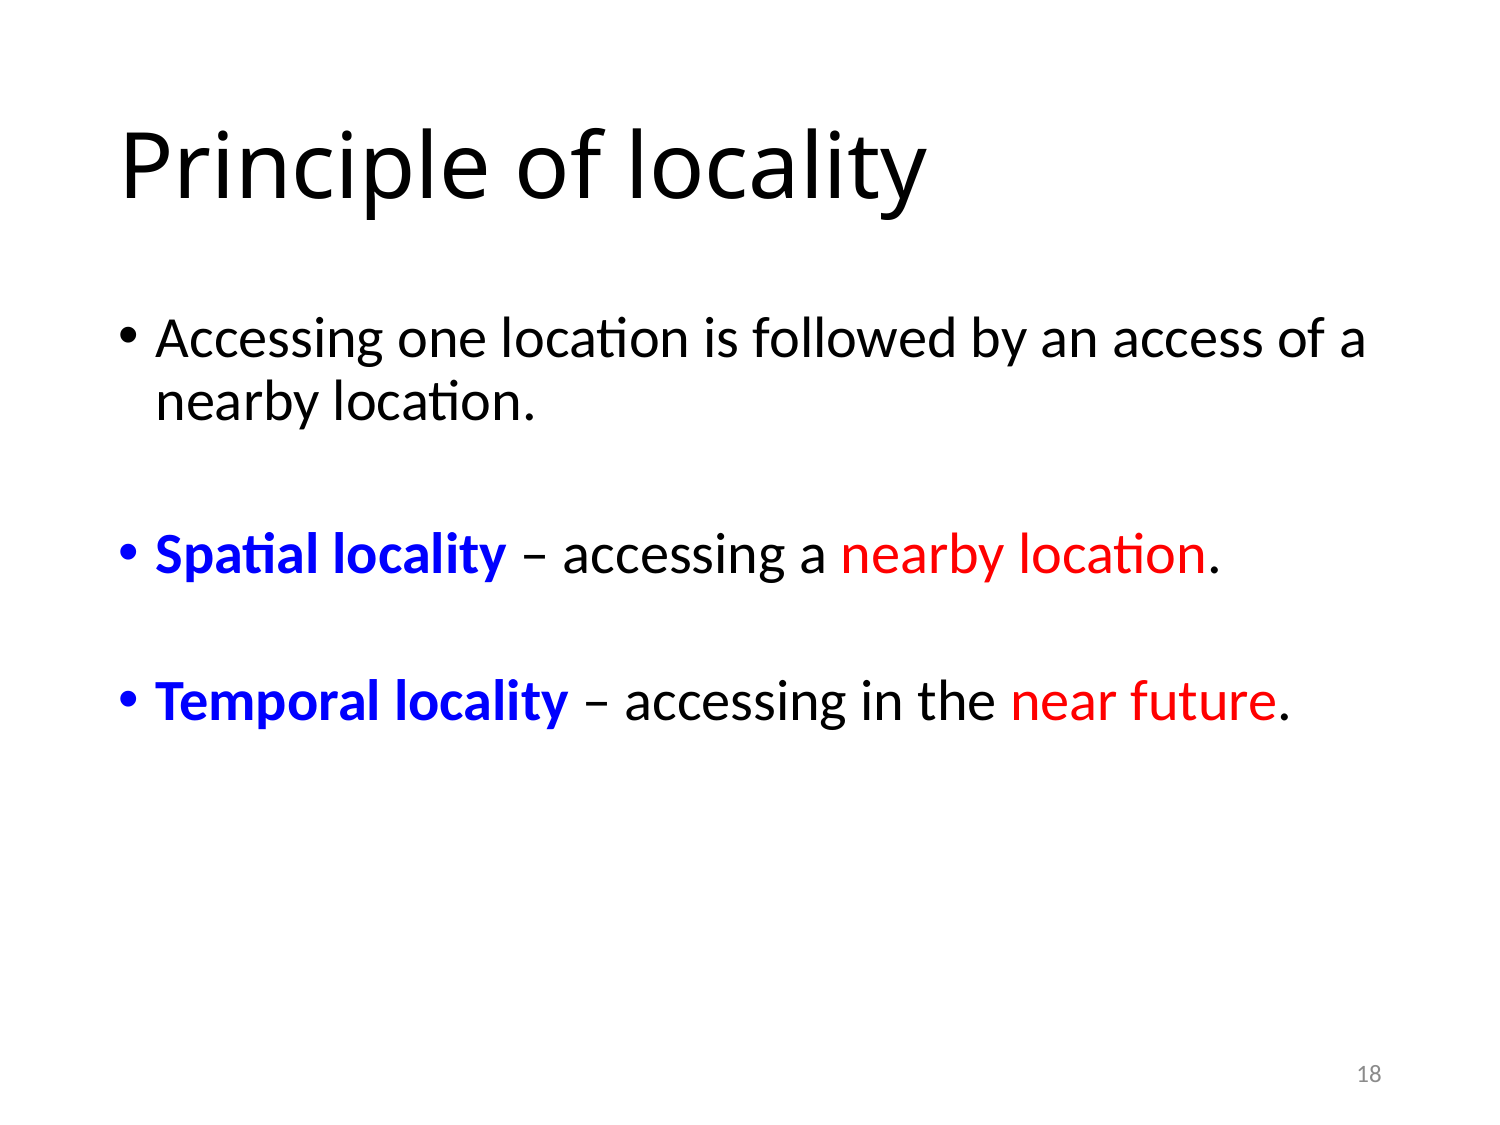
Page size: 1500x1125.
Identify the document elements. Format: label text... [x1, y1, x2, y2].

slide_number 18 [1059, 1042, 1397, 1103]
list Accessing one location is followed by an access of a nearby location. Spatial locality – accessing a nearby location. Temporal locality – accessing in the near future. [103, 299, 1397, 1014]
title Principle of locality [103, 59, 1397, 278]
